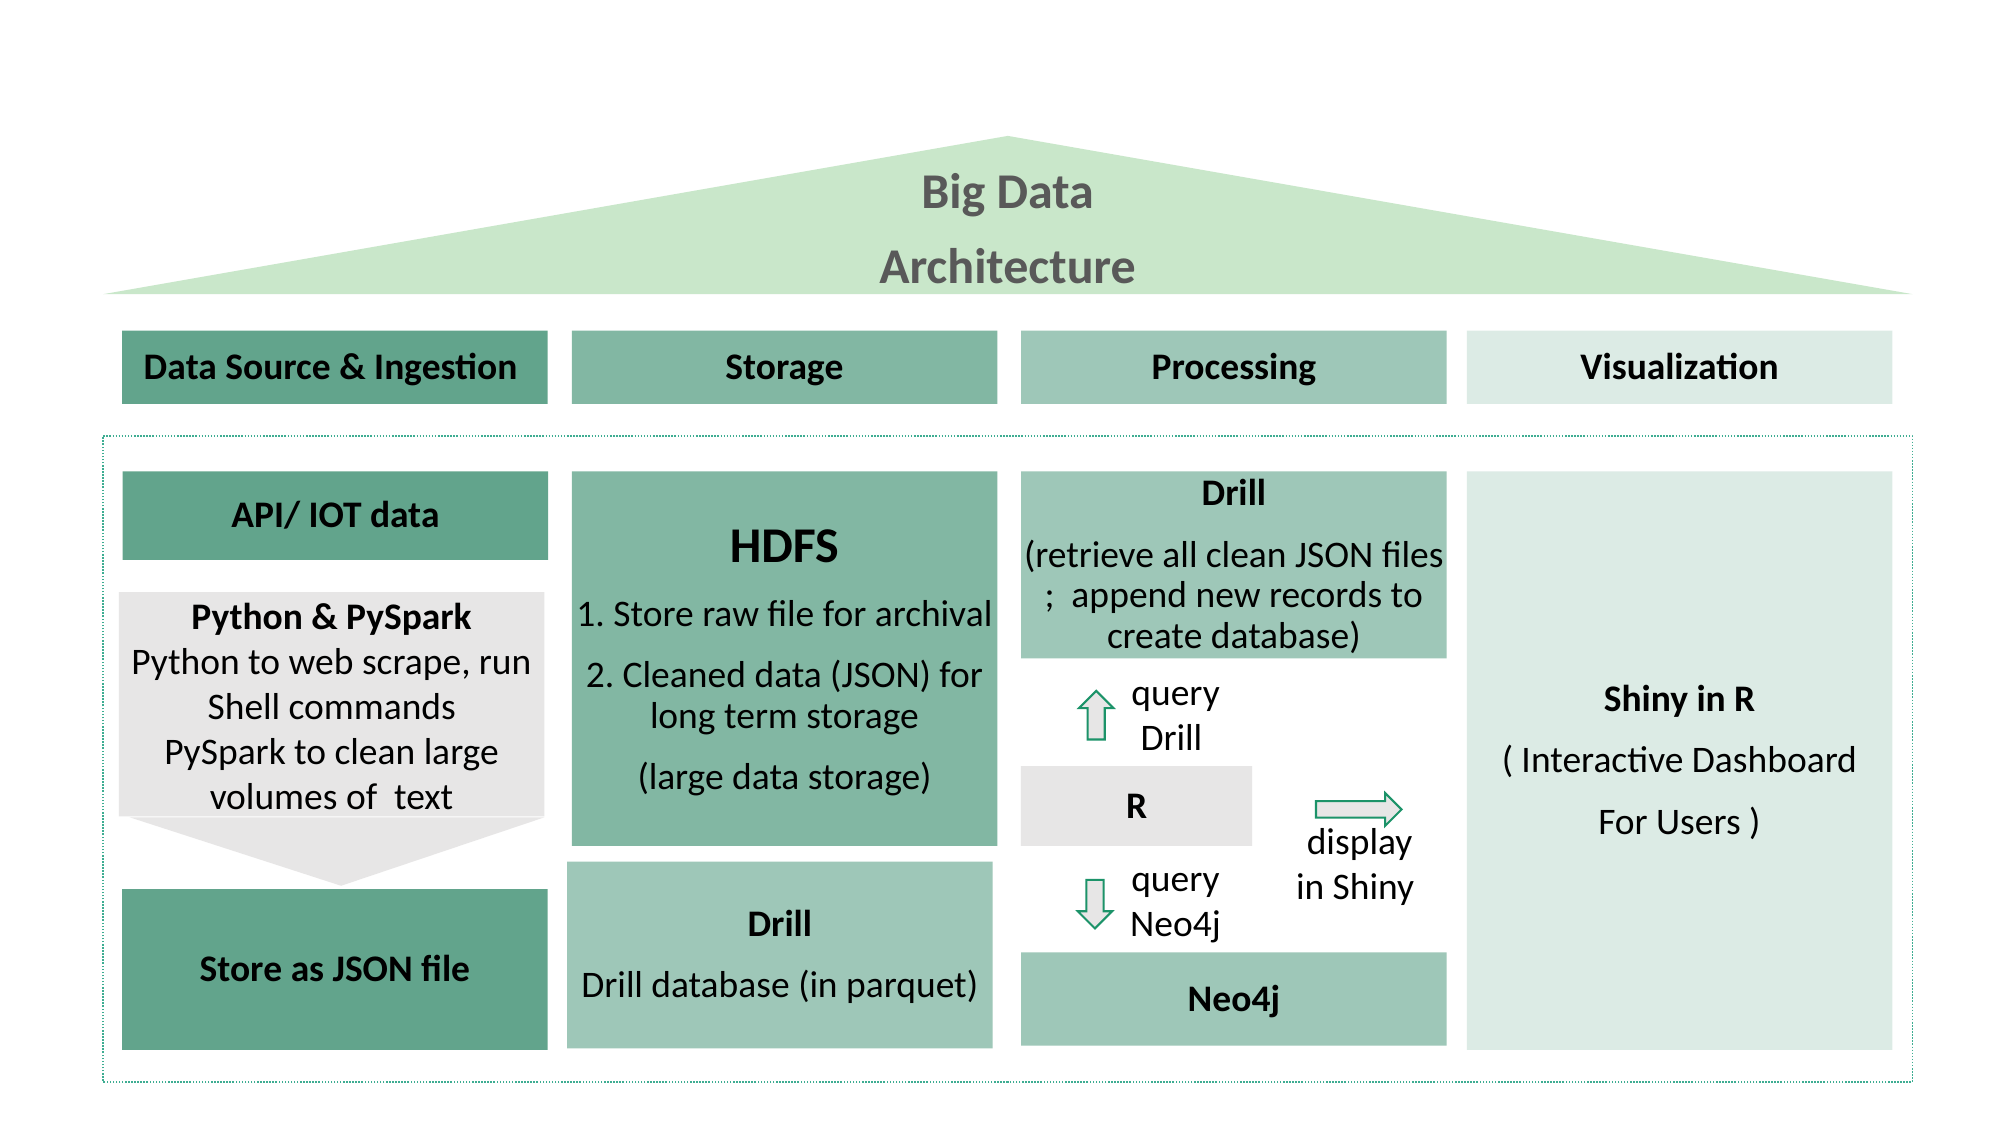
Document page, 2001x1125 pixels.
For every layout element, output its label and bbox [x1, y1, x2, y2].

text_box [566, 861, 993, 1049]
text_box [102, 135, 1913, 1083]
